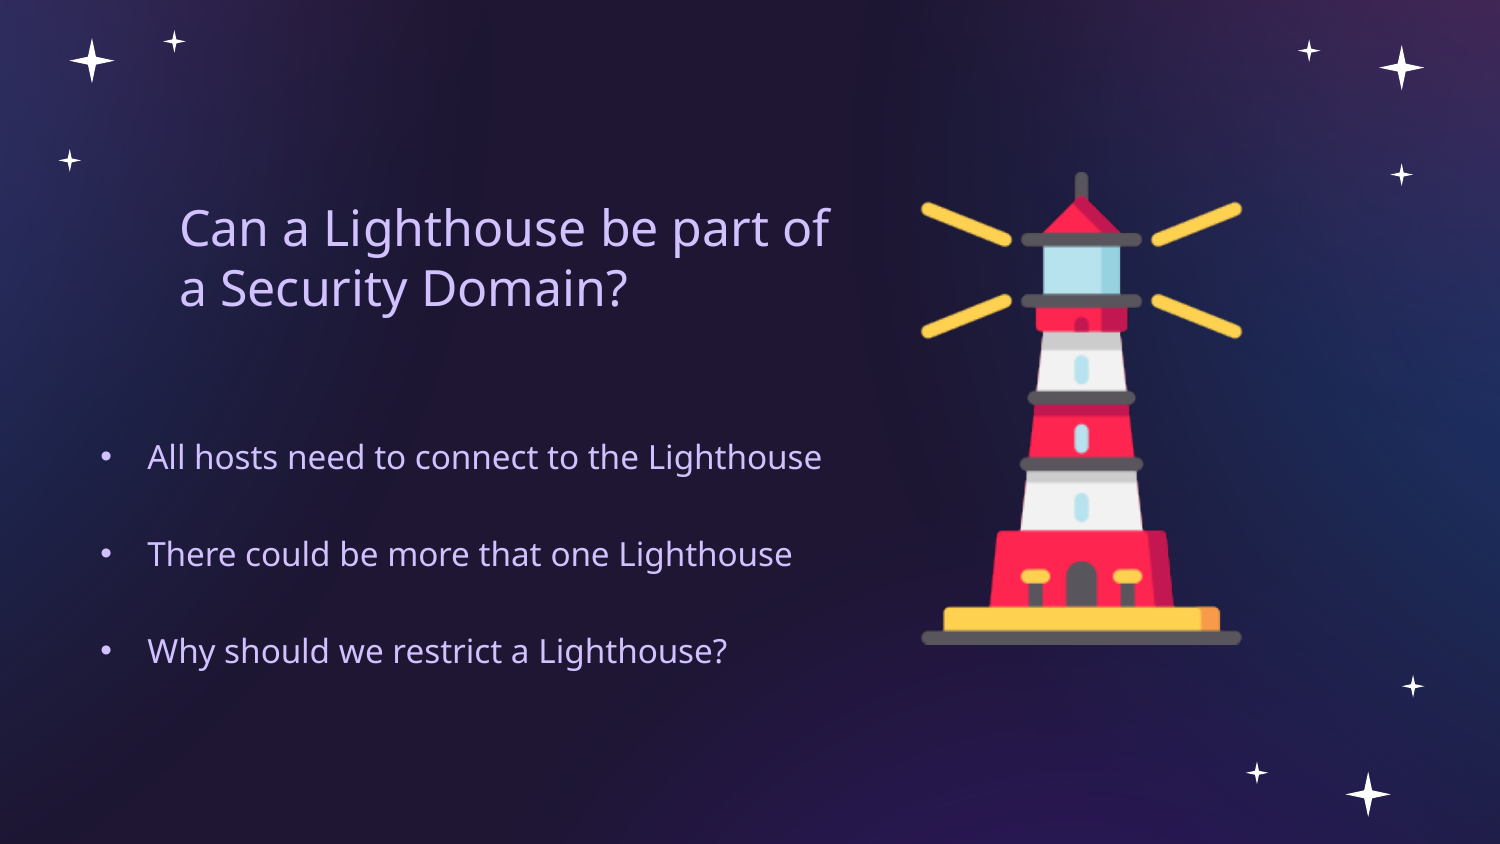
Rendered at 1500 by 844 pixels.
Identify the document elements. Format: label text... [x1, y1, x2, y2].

picture [385, 0, 1500, 844]
text_box All hosts need to connect to the Lighthouse [62, 381, 840, 478]
subtitle Can a Lighthouse be part of a Security Domain? [164, 181, 840, 333]
picture [0, 0, 582, 844]
text_box There could be more that one Lighthouse [62, 478, 840, 575]
text_box Why should we restrict a Lighthouse? [62, 575, 873, 673]
